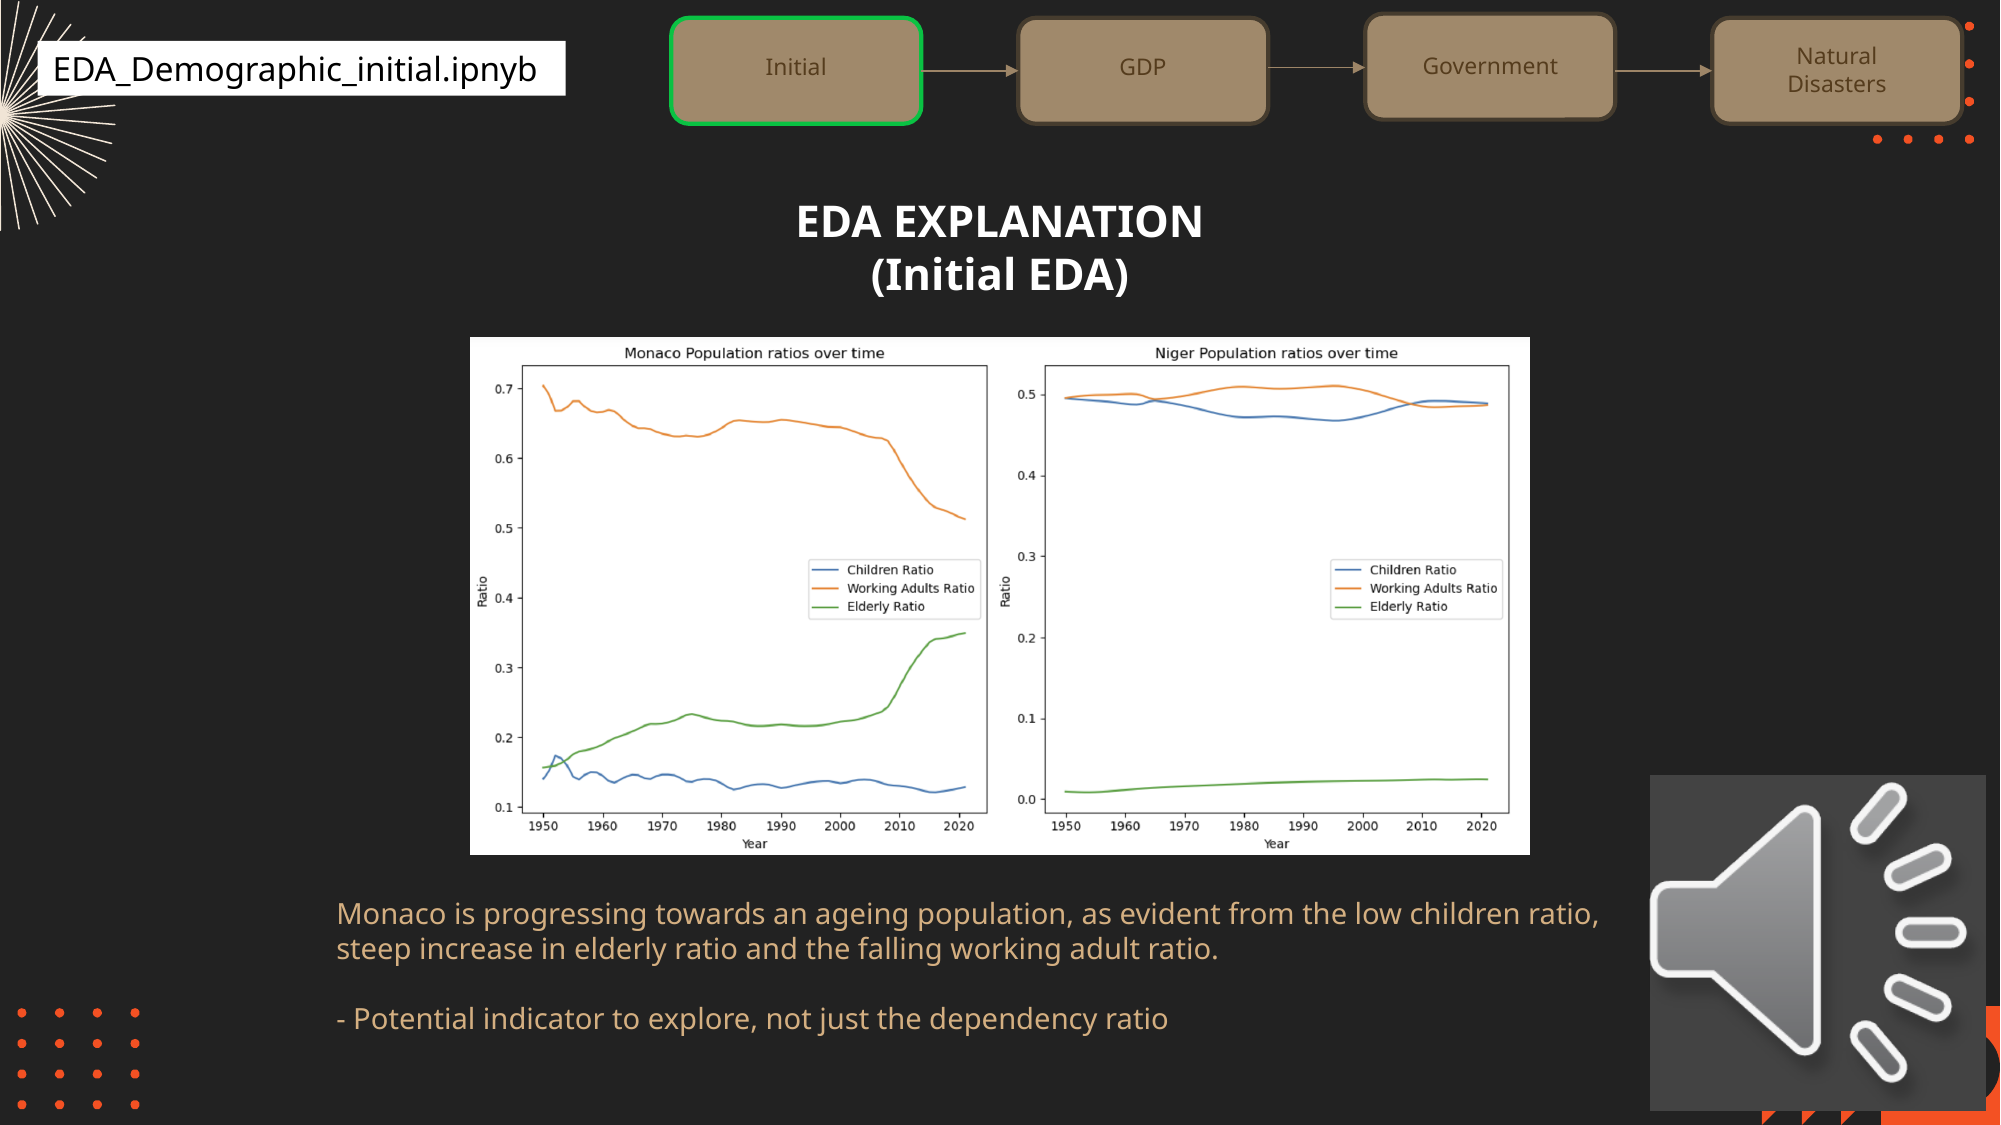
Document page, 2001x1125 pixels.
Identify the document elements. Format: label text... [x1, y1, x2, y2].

title EDA EXPLANATION (Initial EDA) [157, 178, 1843, 304]
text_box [671, 13, 1963, 124]
picture [1648, 773, 1987, 1112]
picture [470, 337, 1530, 855]
text_box EDA_Demographic_initial.ipnyb [37, 40, 566, 96]
text_box Monaco is progressing towards an ageing population, as evident from the low children ratio, steep increase in elderly ratio and the falling working adult ratio. - Potential indicator to explore, not just the dependency ratio [321, 887, 1643, 1078]
